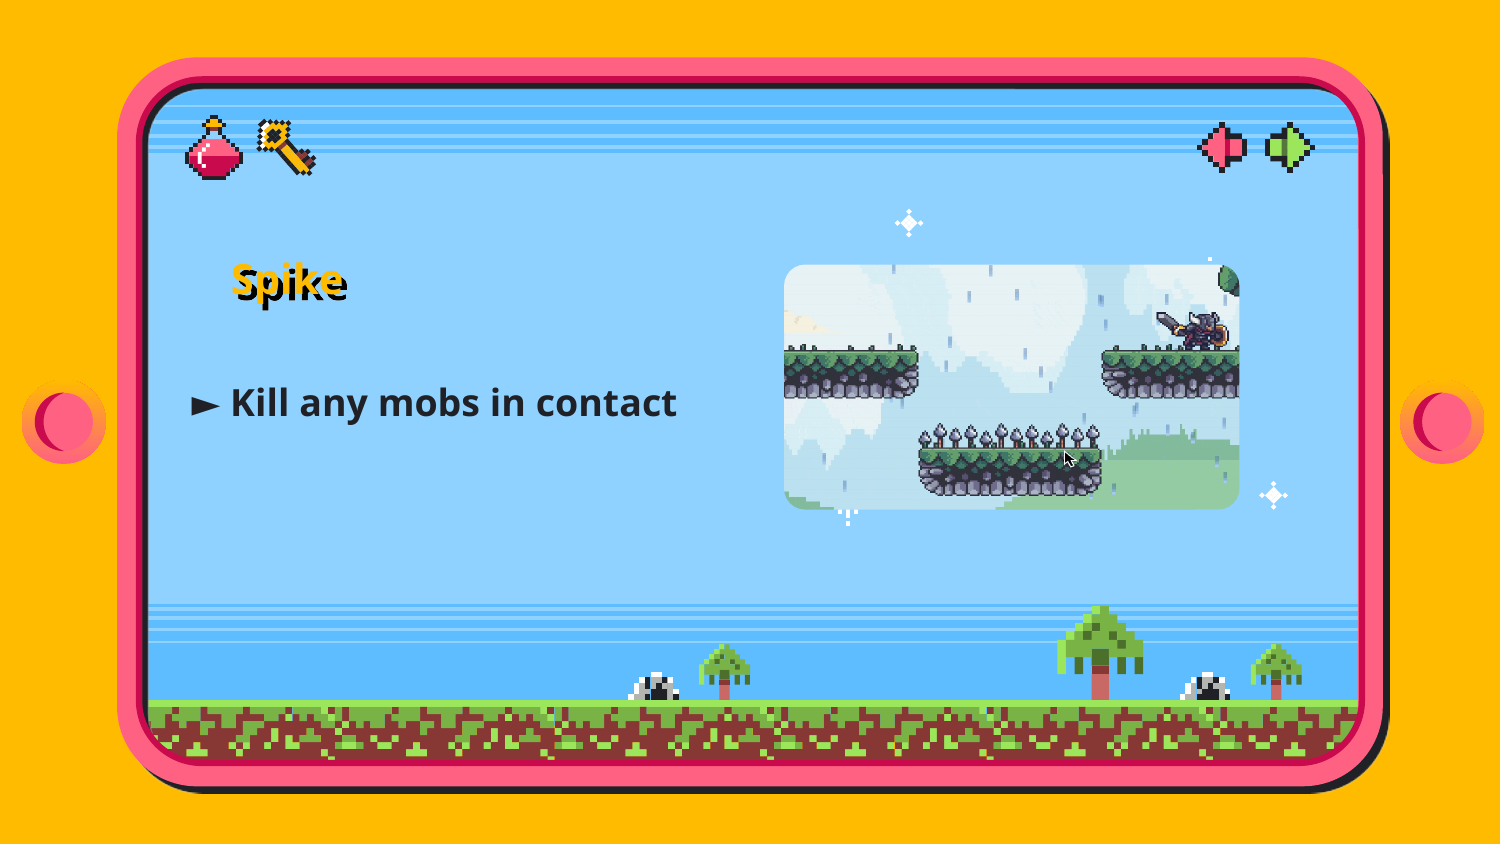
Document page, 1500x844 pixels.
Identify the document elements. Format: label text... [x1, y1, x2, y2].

picture [783, 264, 1240, 510]
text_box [1196, 121, 1248, 174]
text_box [825, 518, 869, 526]
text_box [1186, 256, 1230, 262]
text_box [1250, 644, 1302, 701]
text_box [184, 114, 244, 181]
list ► Kill any mobs in contact [176, 156, 963, 647]
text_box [1179, 671, 1231, 701]
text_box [627, 671, 679, 701]
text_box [256, 118, 317, 177]
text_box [898, 212, 920, 234]
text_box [1263, 484, 1285, 506]
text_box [1056, 605, 1144, 701]
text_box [1264, 121, 1316, 174]
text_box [699, 644, 751, 701]
